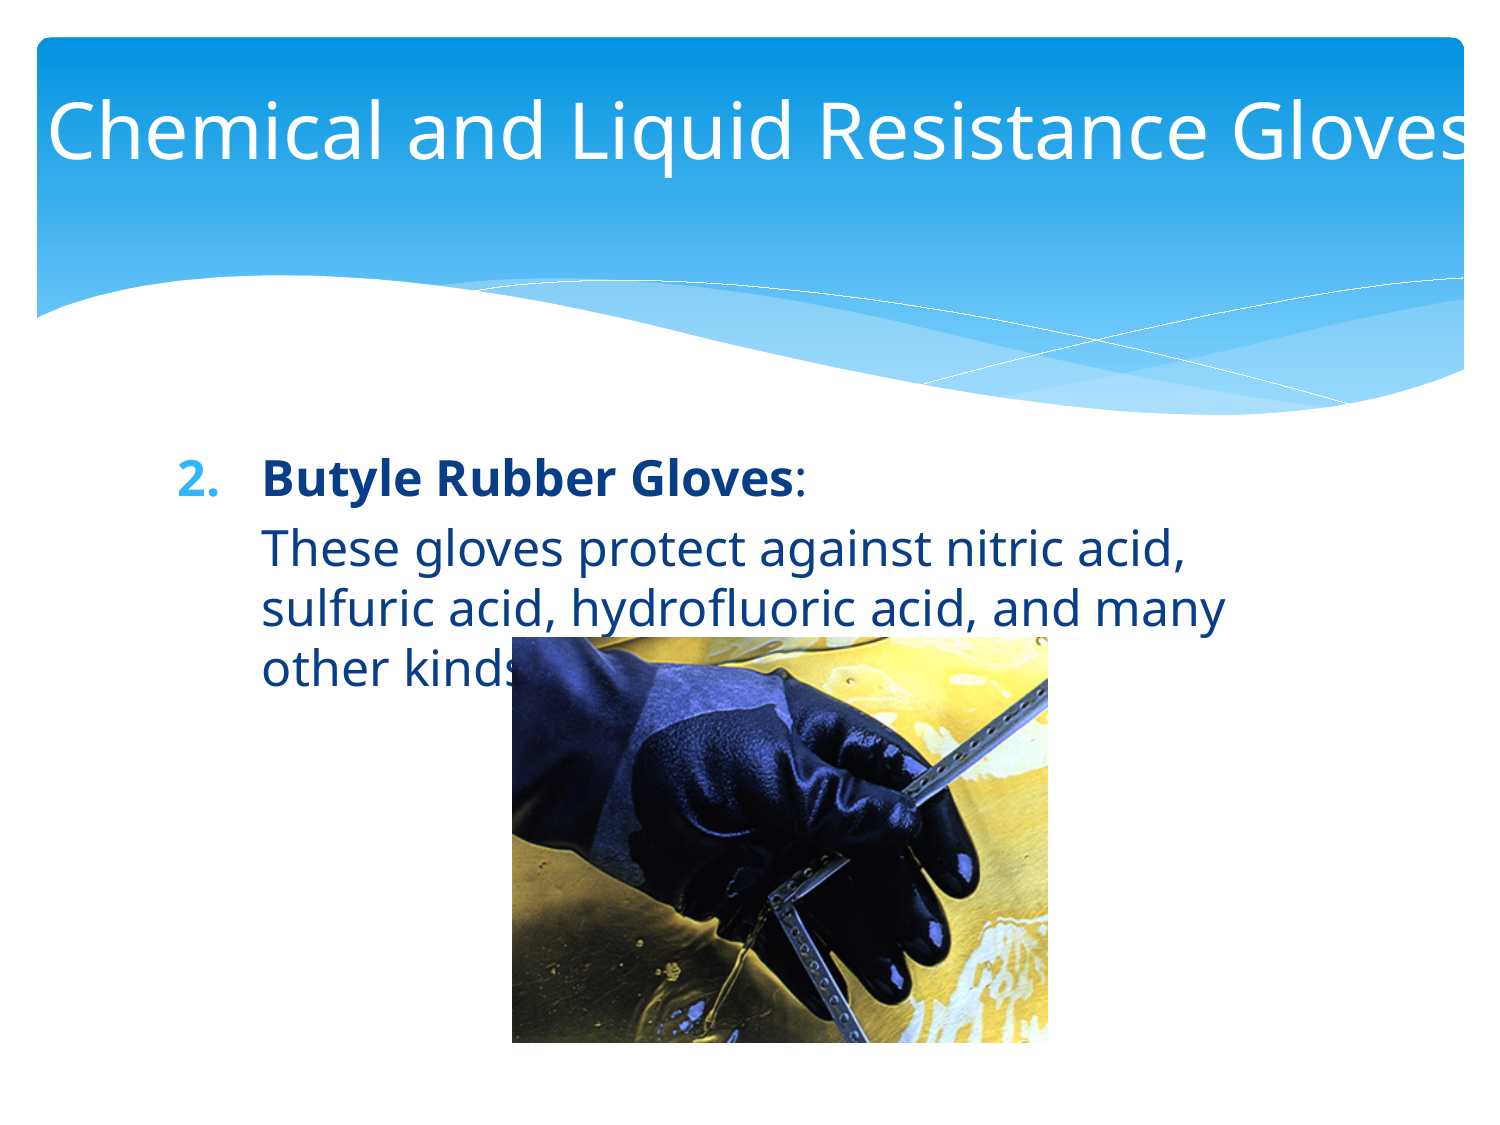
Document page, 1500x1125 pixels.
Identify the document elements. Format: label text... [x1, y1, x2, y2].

picture [512, 637, 1051, 1046]
list Butyle Rubber Gloves: These gloves protect against nitric acid, sulfuric acid, hydrofluoric acid, and many other kinds of acids. [143, 438, 1359, 1005]
title Chemical and Liquid Resistance Gloves [24, 25, 1500, 231]
